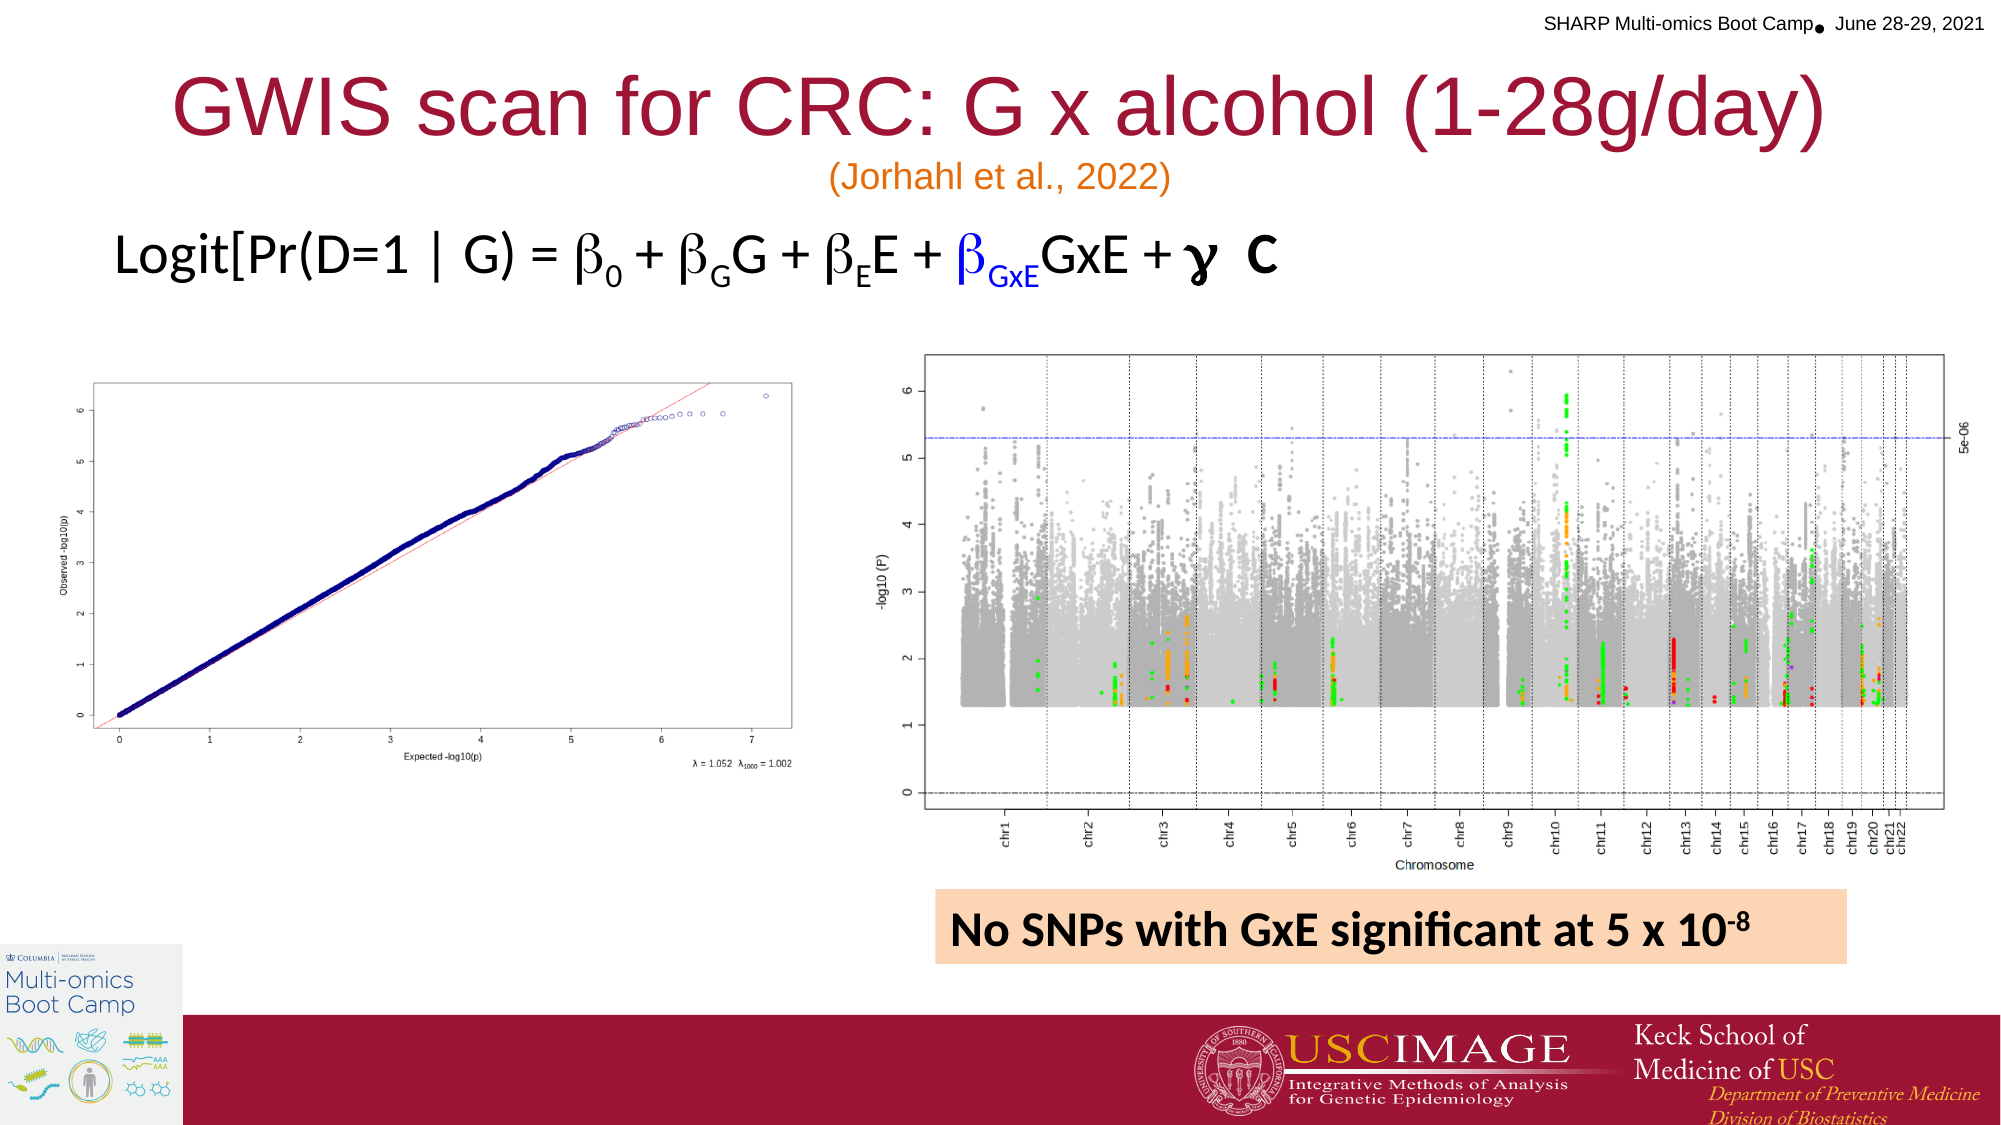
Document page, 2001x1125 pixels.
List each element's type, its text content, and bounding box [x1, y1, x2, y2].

text_box No SNPs with GxE significant at 5 x 10-8 [935, 889, 1847, 964]
title GWIS scan for CRC: G x alcohol (1-28g/day) (Jorhahl et al., 2022) [99, 45, 1900, 143]
picture [856, 345, 1975, 875]
picture [0, 944, 183, 1125]
picture [1178, 1012, 1713, 1125]
picture [46, 380, 803, 774]
text_box Logit[Pr(D=1 | G) = b0 + bGG + bEE + bGxEGxE + g C [99, 207, 1363, 302]
